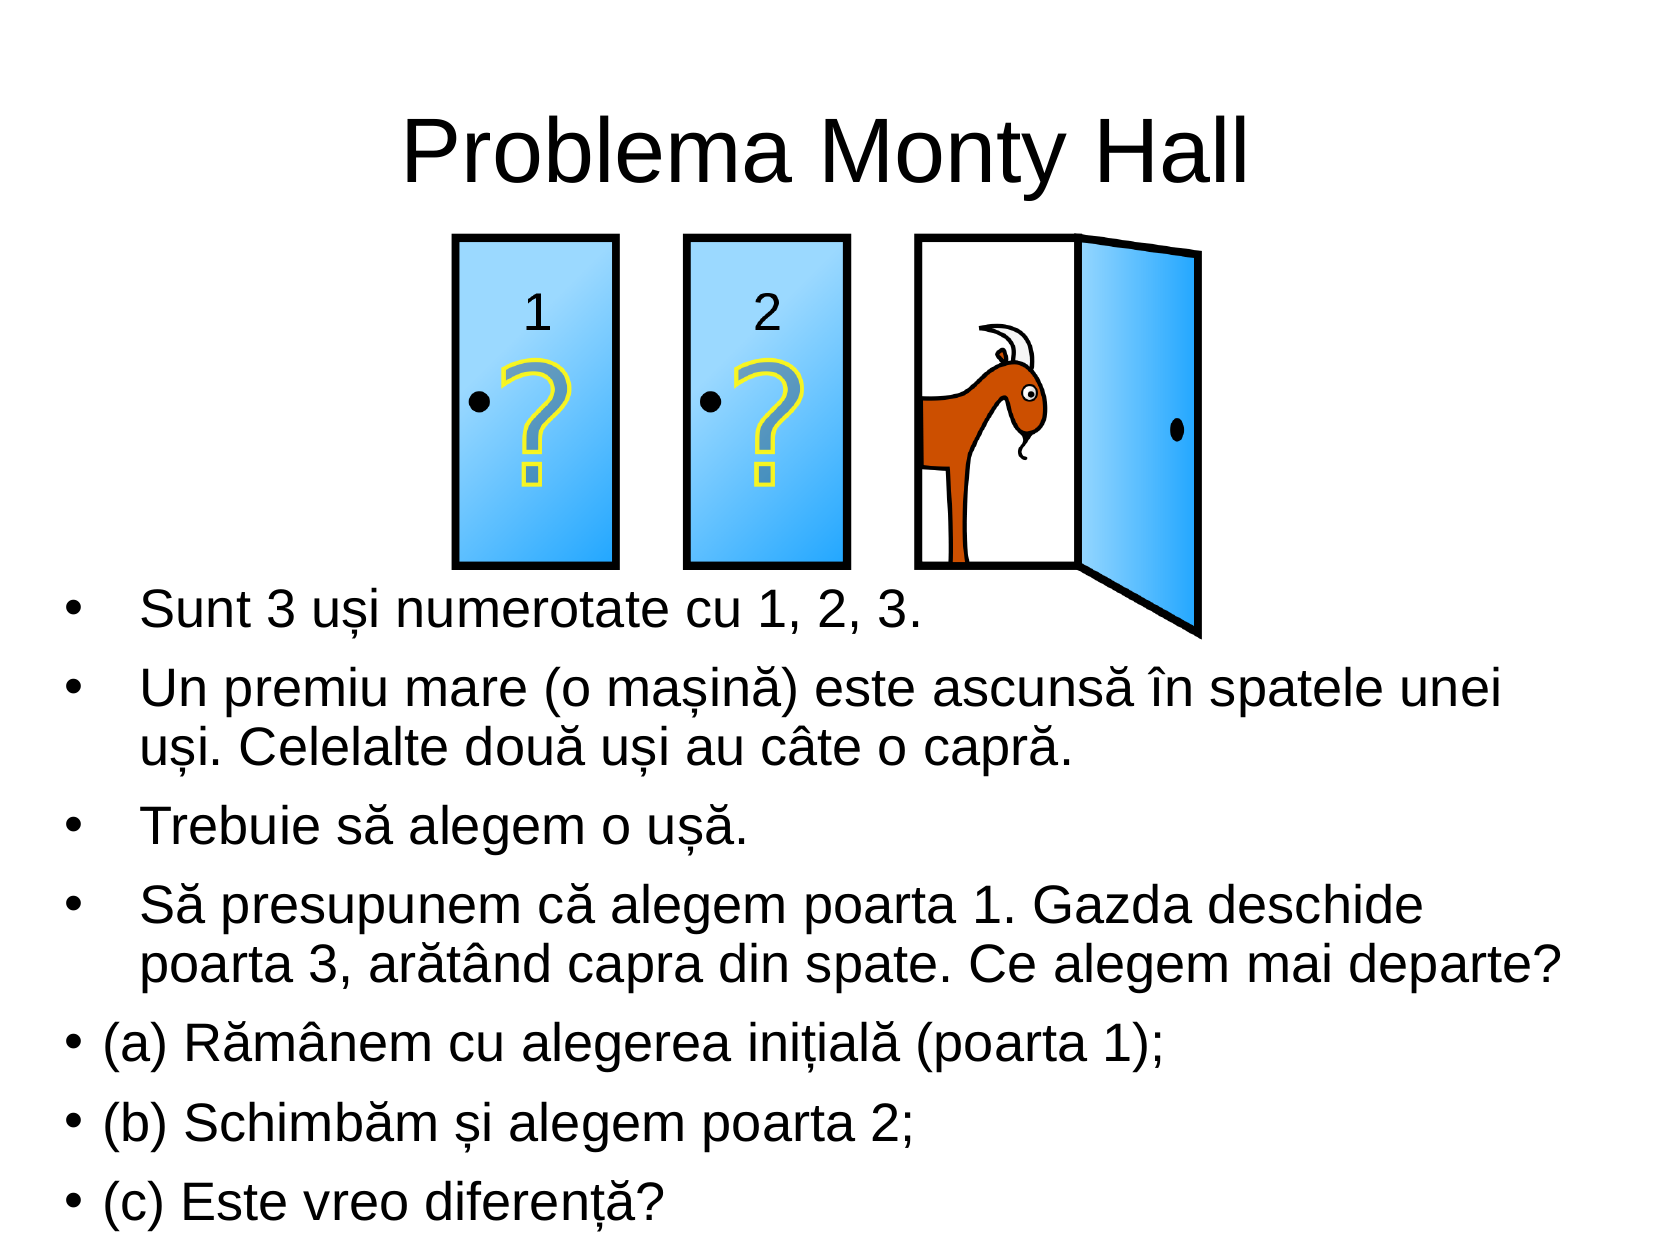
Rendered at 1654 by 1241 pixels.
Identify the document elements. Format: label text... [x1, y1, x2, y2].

title Problema Monty Hall [82, 49, 1571, 257]
subtitle Sunt 3 uși numerotate cu 1, 2, 3. Un premiu mare (o mașină) este ascunsă în spatele unei uși. Celelalte două uși au câte o capră. Trebuie să alegem o ușă. Să presupunem că alegem poarta 1. Gazda deschide poarta 3, arătând capra din spate. Ce alegem mai departe? (a) Rămânem cu alegerea inițială (poarta 1); (b) Schimbăm și alegem poarta 2; (c) Este vreo diferență? [64, 614, 1586, 1199]
picture [448, 225, 1205, 646]
